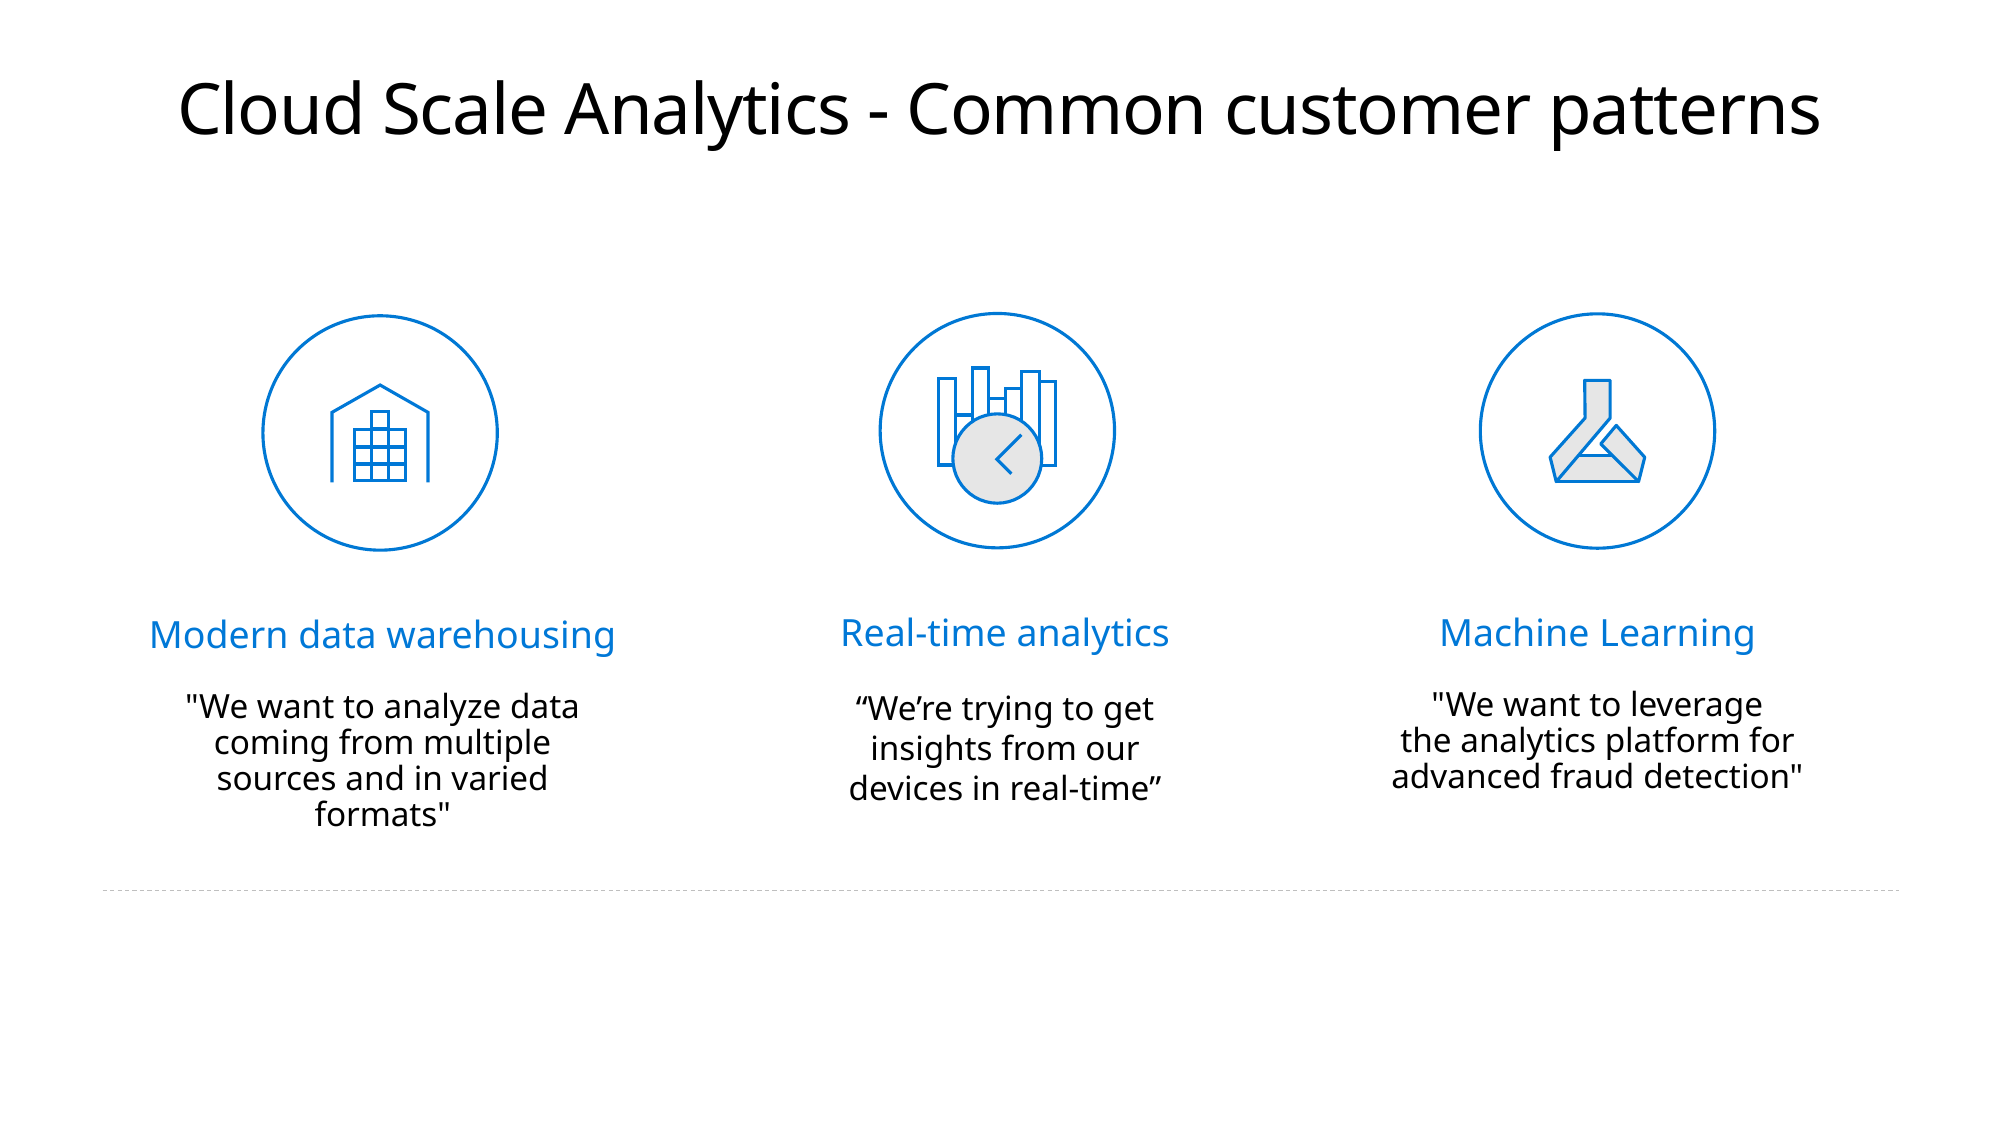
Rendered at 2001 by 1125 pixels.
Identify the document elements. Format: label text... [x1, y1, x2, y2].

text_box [1334, 313, 1861, 822]
text_box "We want to analyze data coming from multiple sources and in varied formats" [124, 673, 641, 858]
title Cloud Scale Analytics - Common customer patterns [69, 36, 1930, 161]
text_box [119, 315, 646, 673]
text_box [742, 313, 1268, 888]
